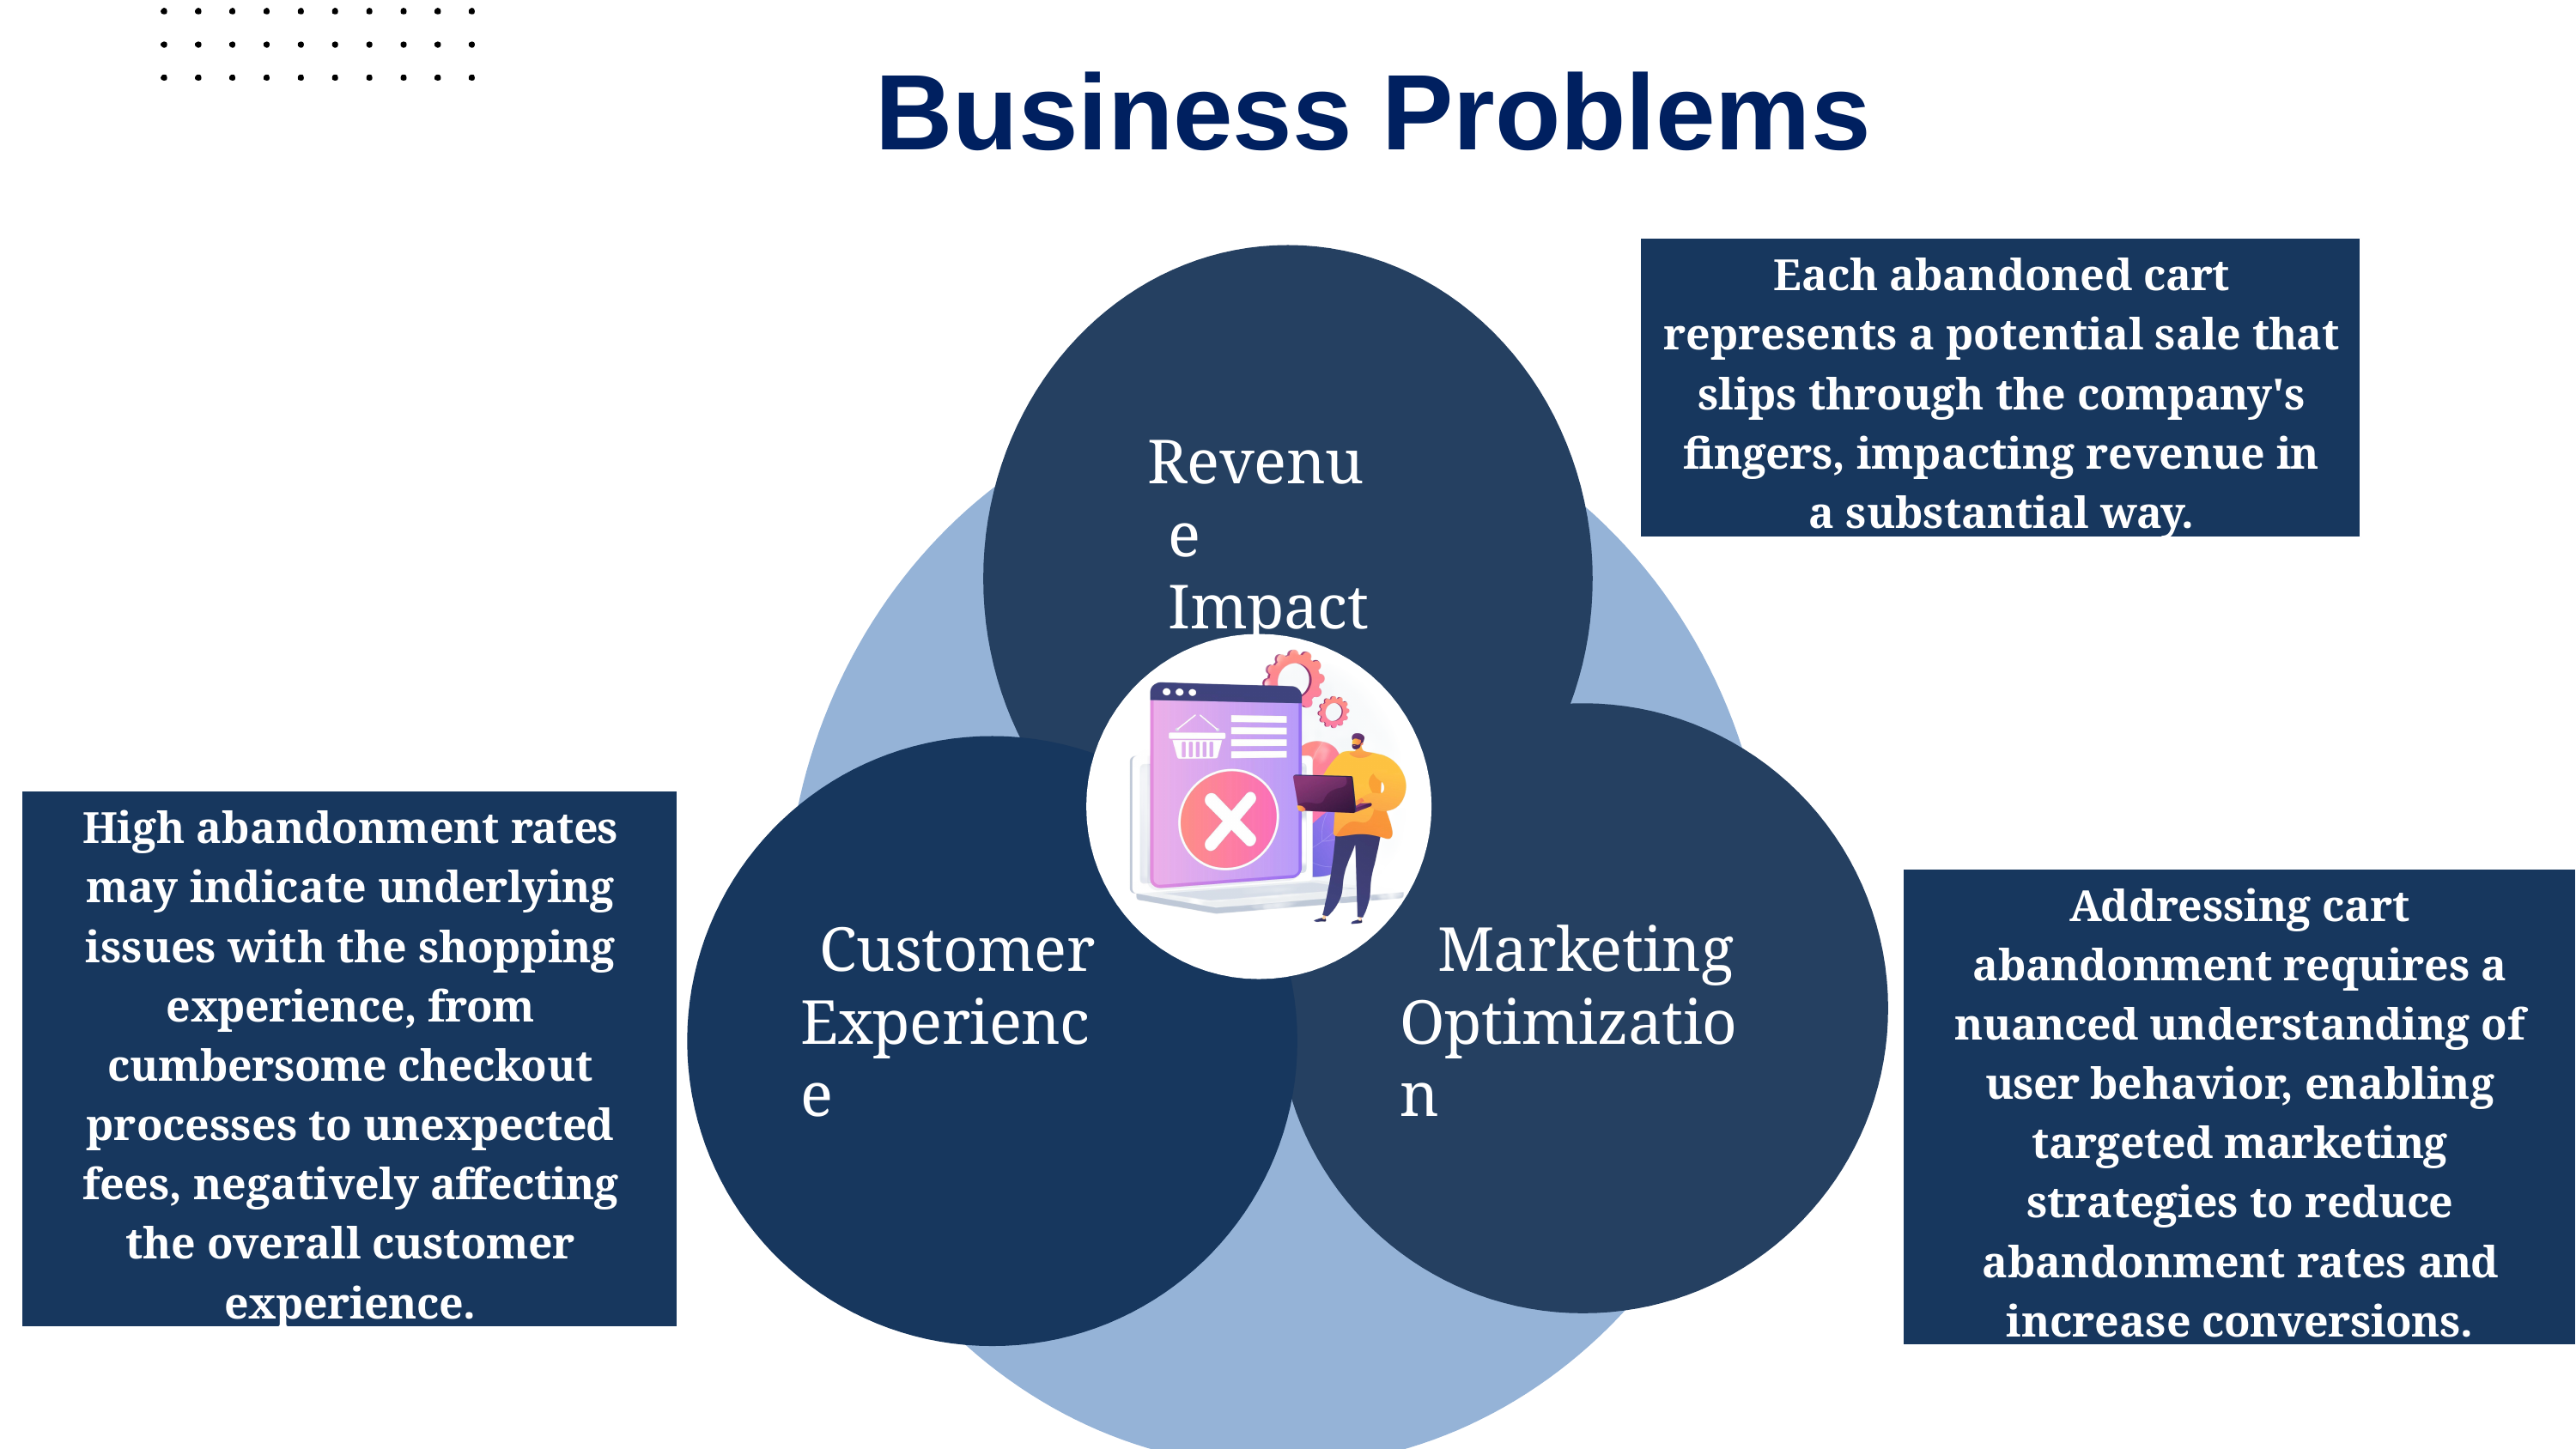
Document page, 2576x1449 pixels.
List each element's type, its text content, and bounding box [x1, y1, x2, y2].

text_box Addressing cart abandonment requires a nuanced understanding of user behavior, enabling targeted marketing strategies to reduce abandonment rates and increase conversions. [1902, 869, 2576, 1346]
text_box [1776, 772, 1888, 1246]
text_box High abandonment rates may indicate underlying issues with the shopping experience, from cumbersome checkout processes to unexpected fees, negatively affecting the overall customer experience. [21, 791, 677, 1327]
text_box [1085, 634, 1432, 979]
text_box Each abandoned cart represents a potential sale that slips through the company's fingers, impacting revenue in a substantial way. [1640, 238, 2361, 537]
text_box [687, 820, 781, 1262]
picture [161, 8, 475, 82]
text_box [785, 245, 1771, 1449]
text_box Business Problems [862, 36, 2001, 179]
